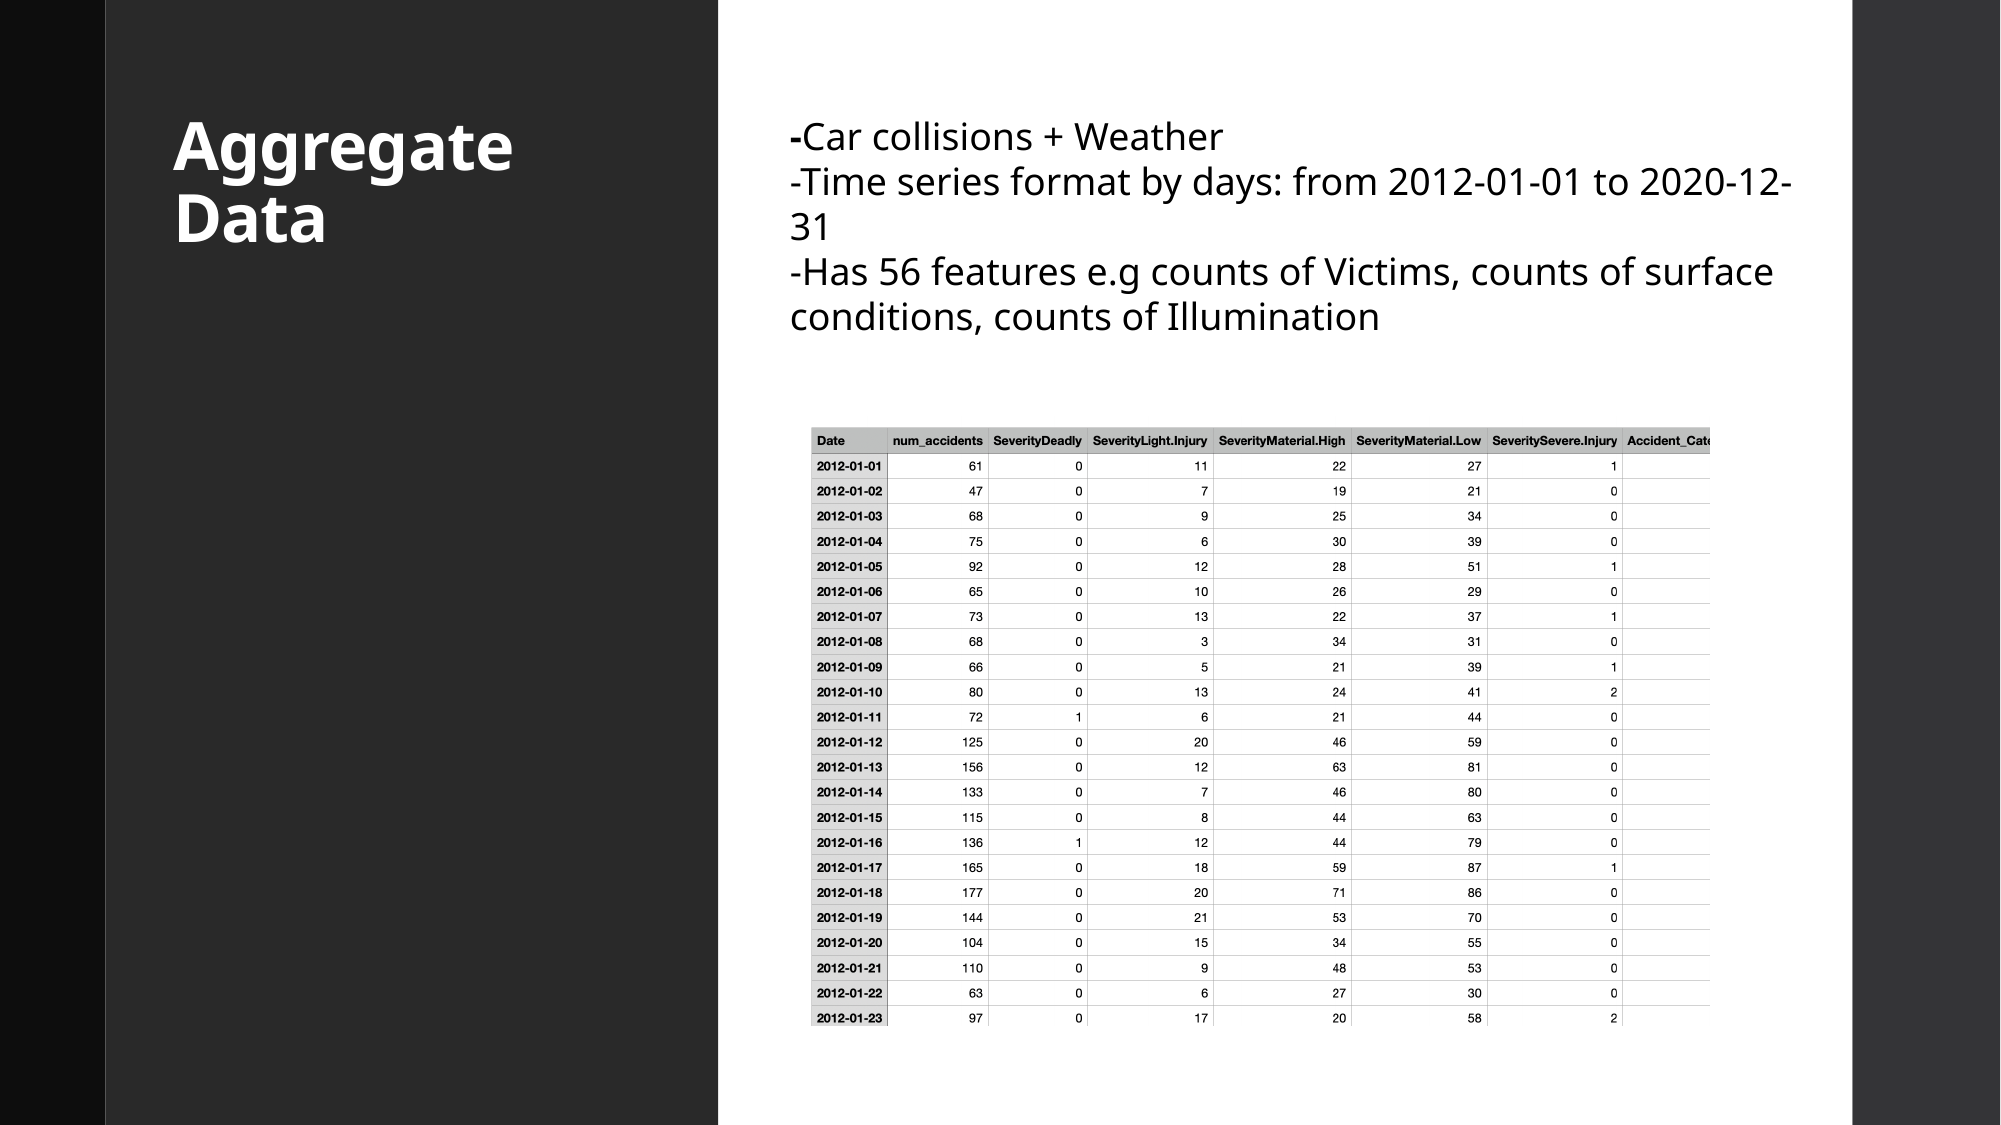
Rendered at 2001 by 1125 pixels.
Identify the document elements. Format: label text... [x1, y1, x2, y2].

text_box -Car collisions + Weather -Time series format by days: from 2012-01-01 to 2020-12-31 -Has 56 features e.g counts of Victims, counts of surface conditions, counts of Illumination 2f - [774, 105, 1823, 391]
text_box [0, 0, 104, 1125]
text_box [717, 0, 1854, 1125]
text_box [1854, 0, 2000, 1125]
title Aggregate Data [158, 105, 666, 1013]
picture [774, 416, 1710, 1026]
text_box [104, 0, 717, 1125]
